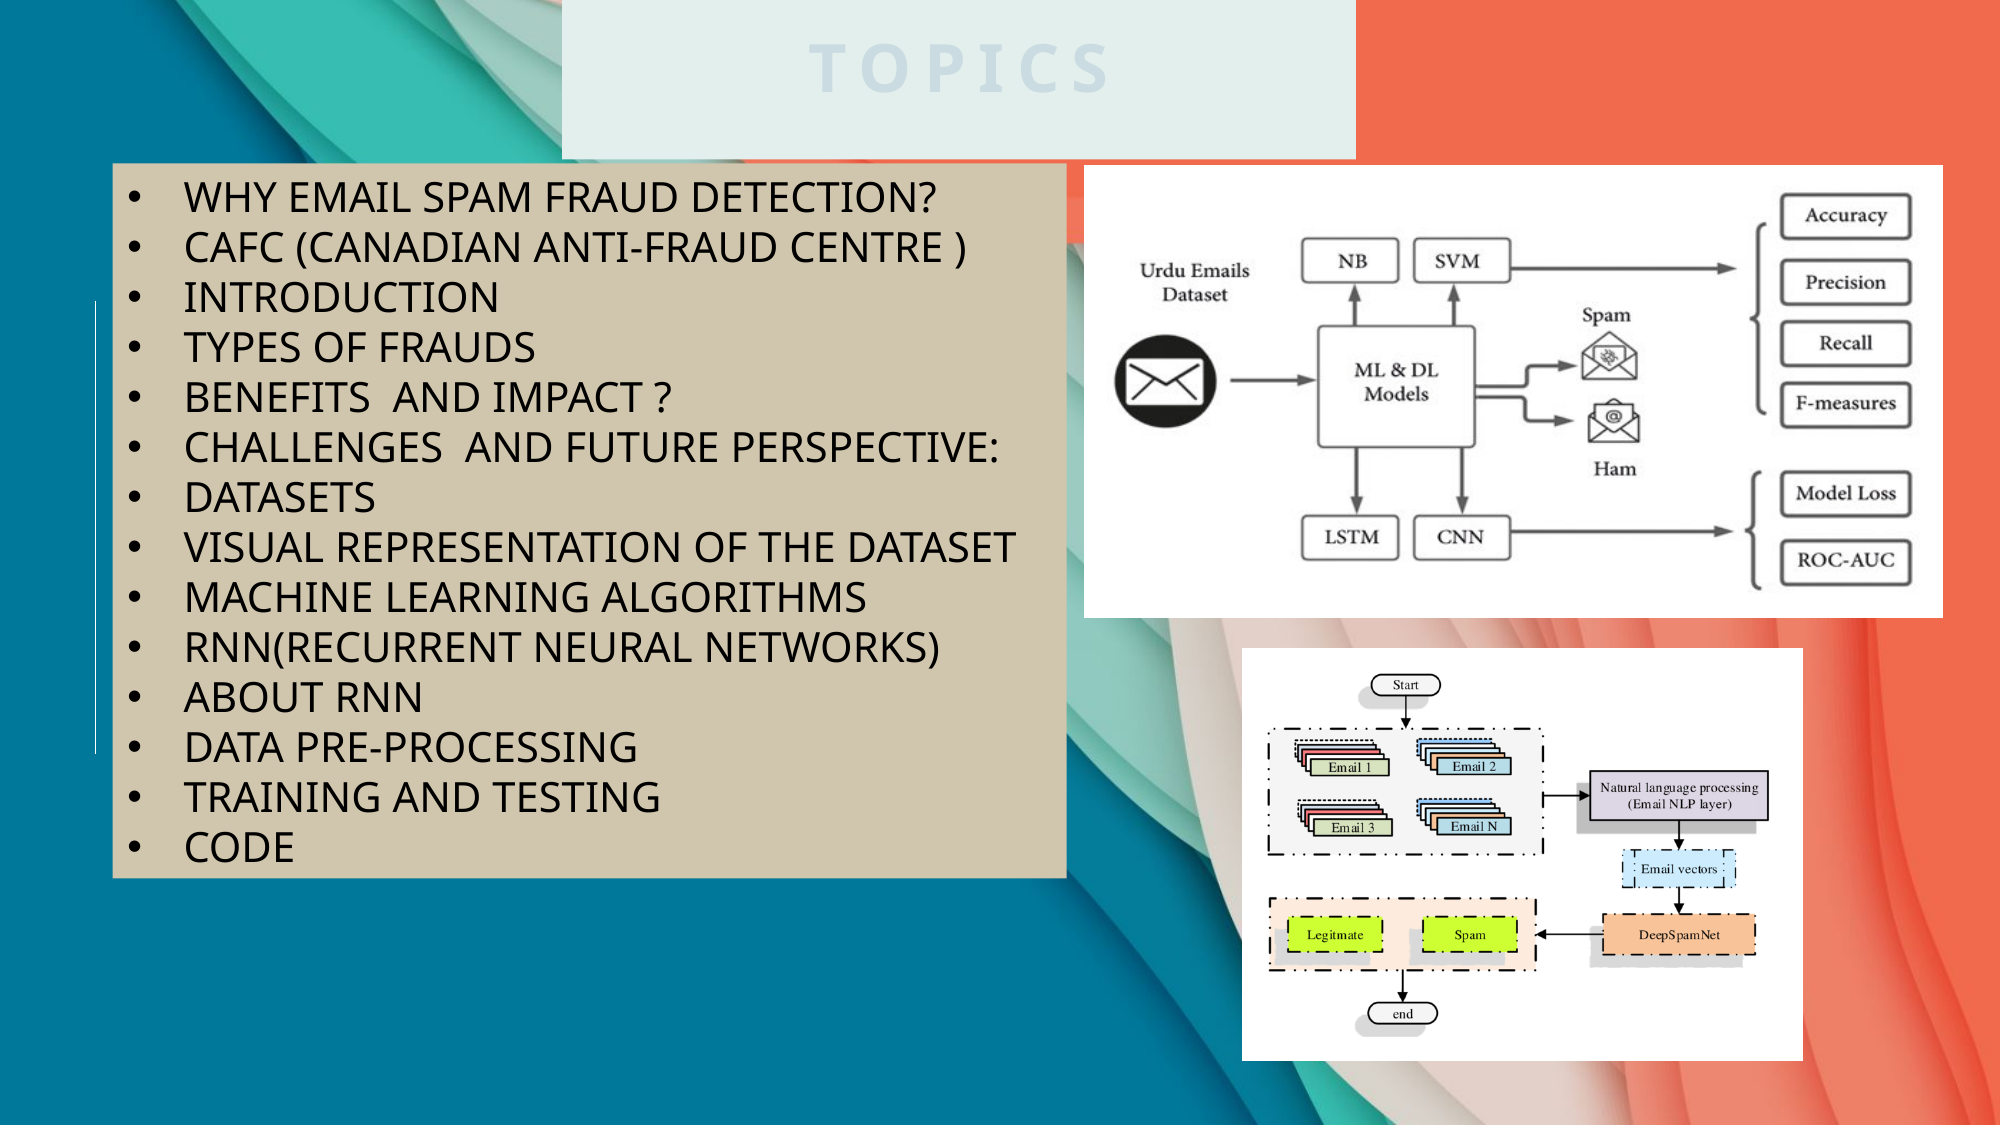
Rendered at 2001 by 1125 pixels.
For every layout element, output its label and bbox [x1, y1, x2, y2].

picture [1083, 165, 1943, 618]
picture [1242, 648, 1803, 1062]
list [0, 0, 2000, 1125]
